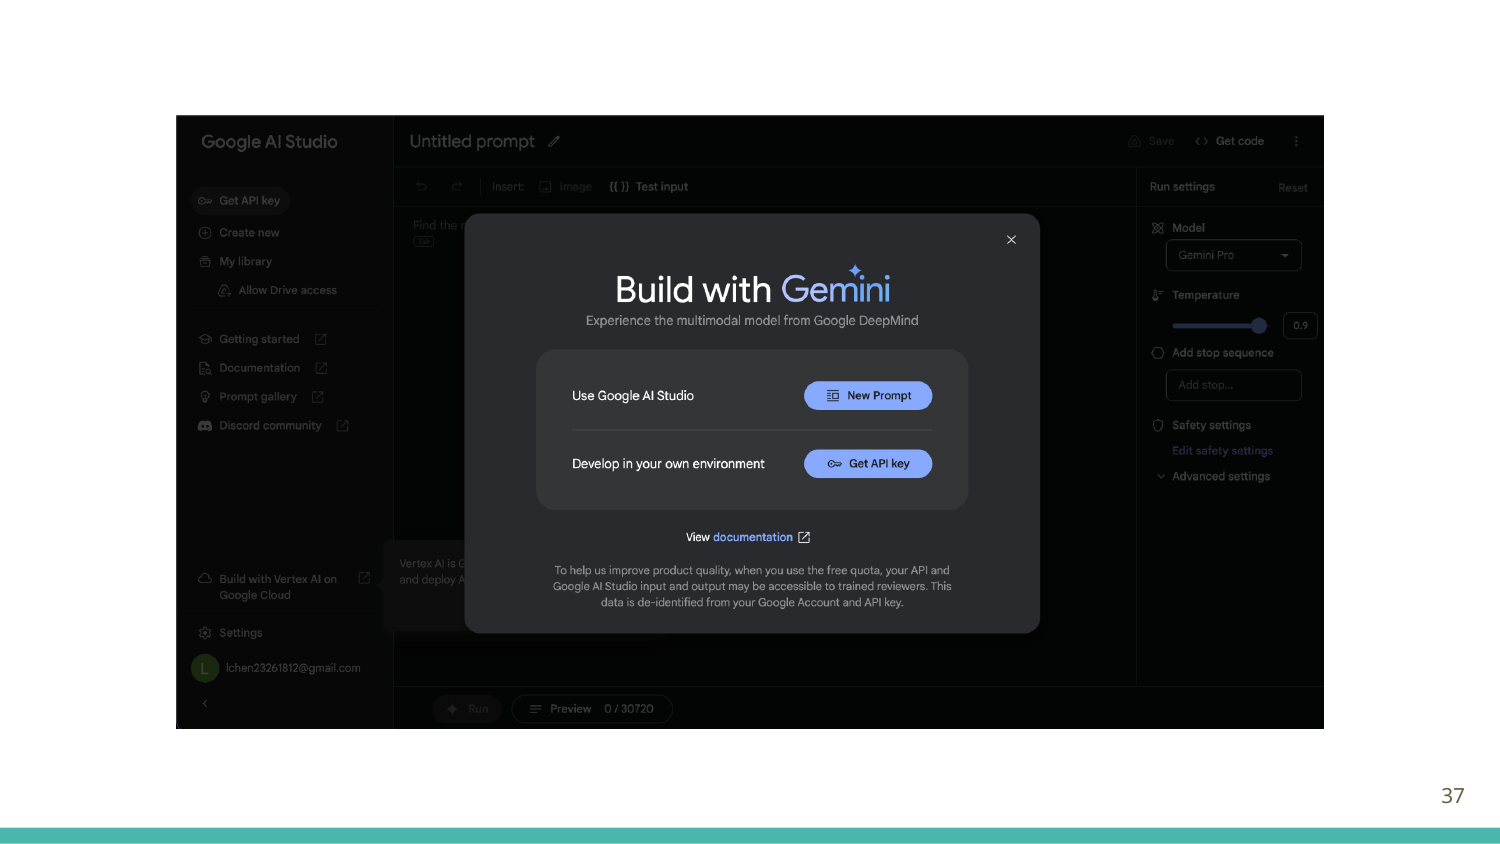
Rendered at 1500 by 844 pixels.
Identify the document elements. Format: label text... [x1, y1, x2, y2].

slide_number ‹#› [1389, 764, 1480, 830]
picture [176, 115, 1324, 729]
